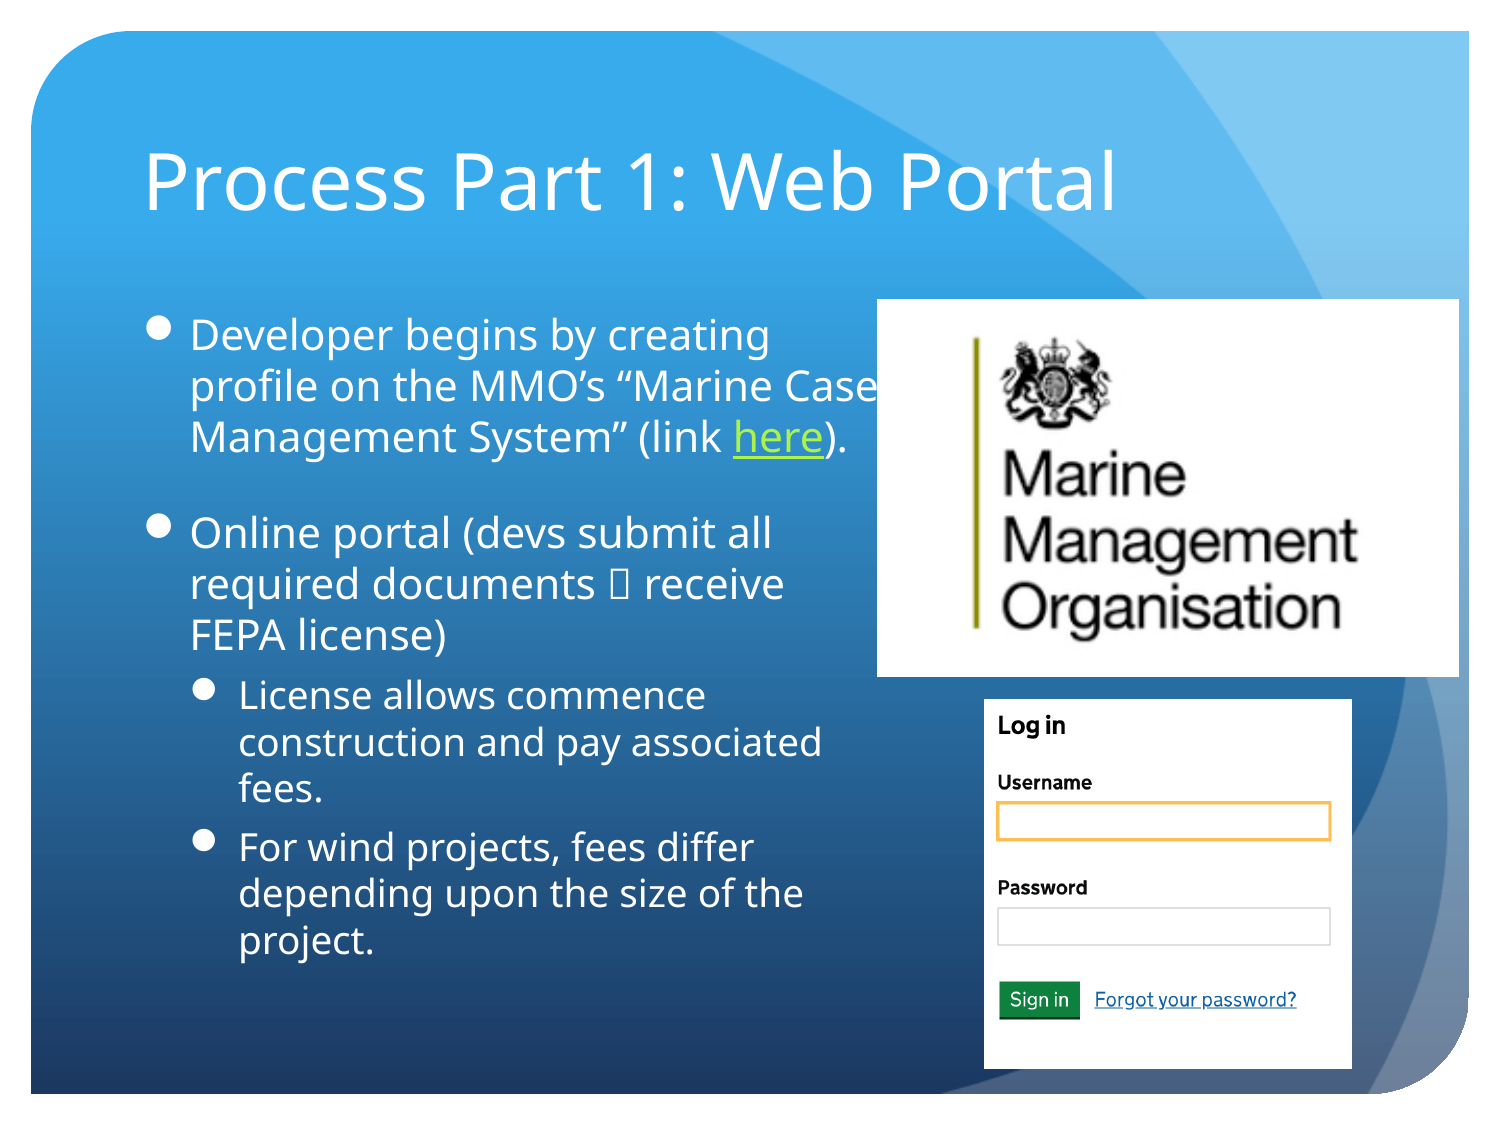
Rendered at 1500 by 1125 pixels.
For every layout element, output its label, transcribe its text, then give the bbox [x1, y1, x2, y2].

title Process Part 1: Web Portal [127, 62, 1372, 234]
list Developer begins by creating profile on the MMO’s “Marine Case Management System” (link here). Online portal (devs submit all required documents  receive FEPA license) License allows commence construction and pay associated fees. For wind projects, fees differ depending upon the size of the project. [127, 299, 898, 991]
picture [24, 30, 1473, 1094]
